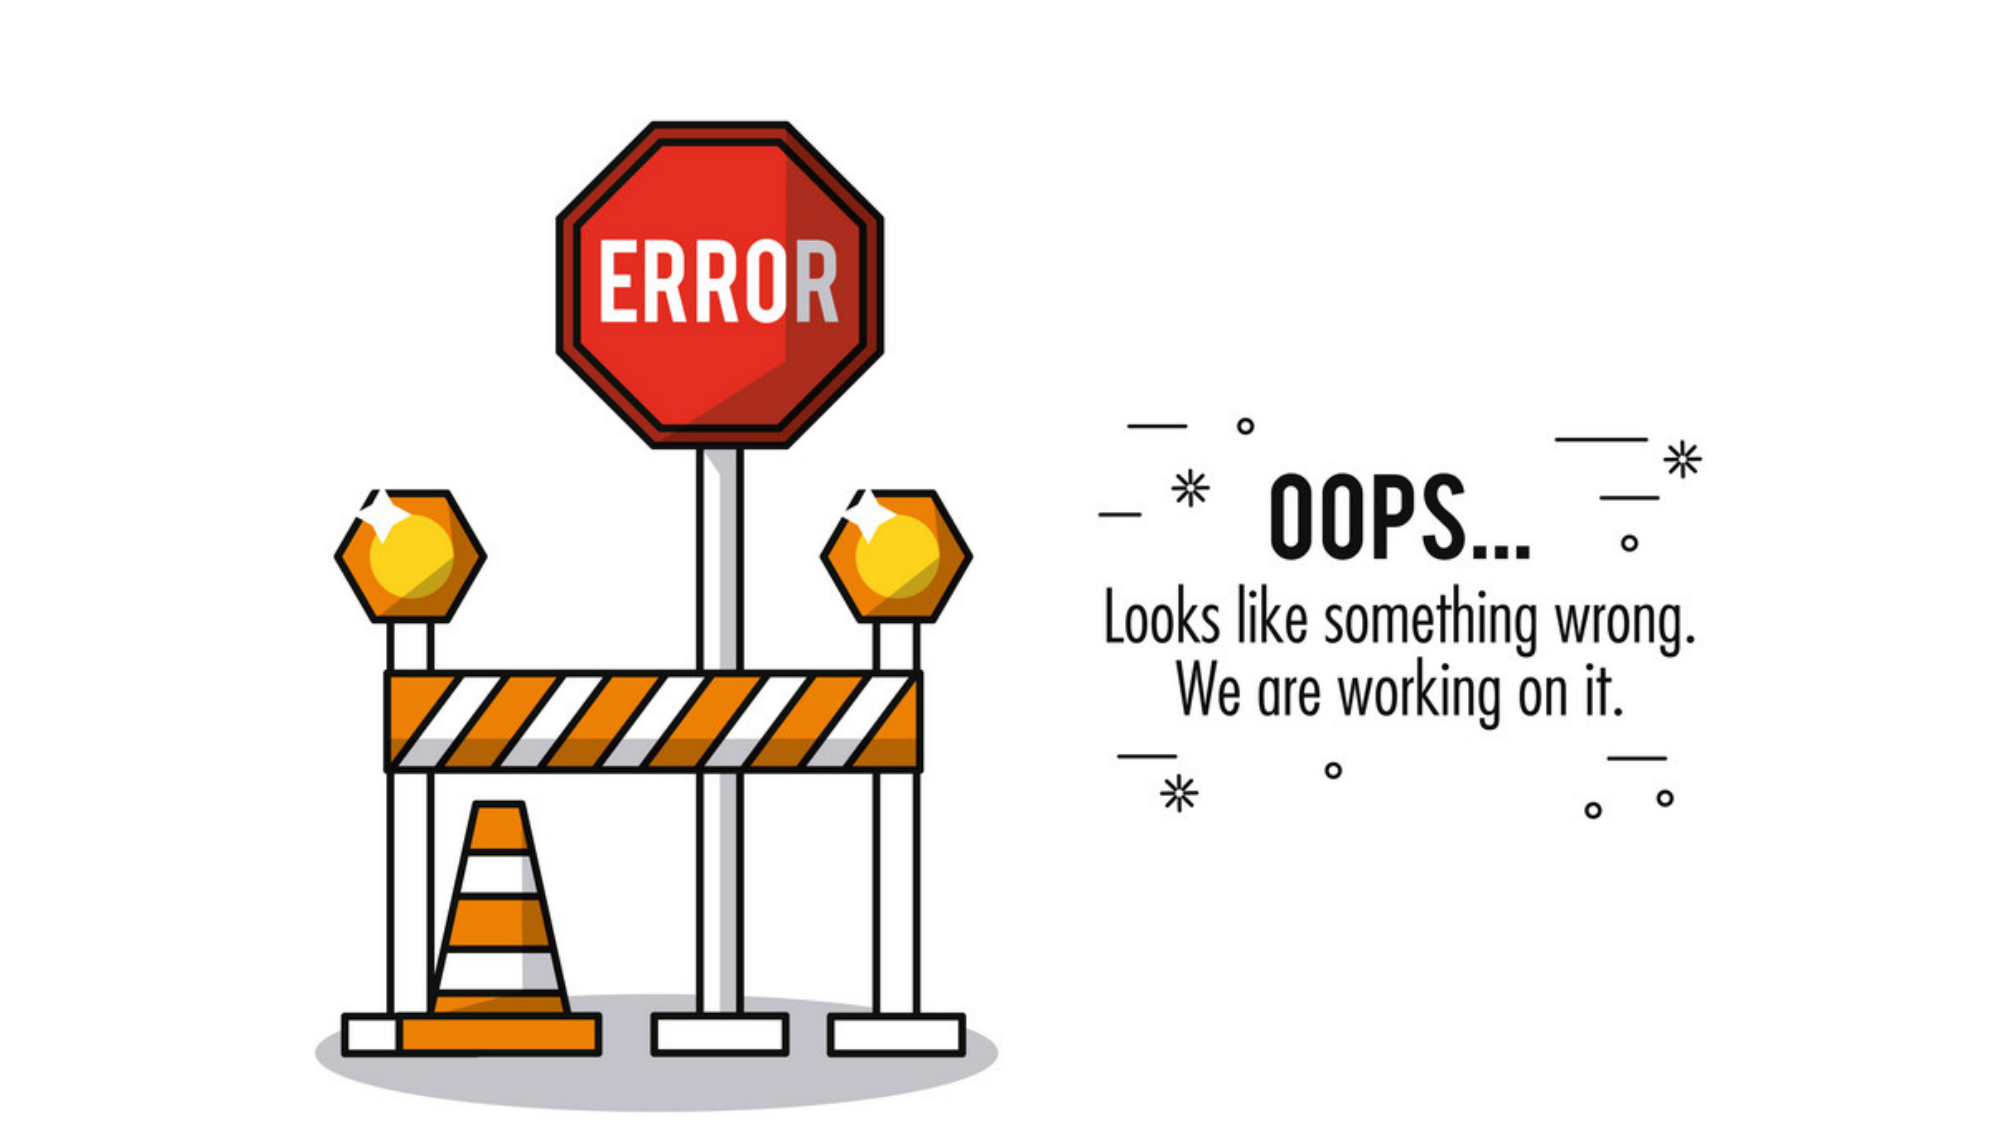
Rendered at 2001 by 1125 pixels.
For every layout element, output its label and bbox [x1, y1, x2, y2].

picture [168, 0, 1825, 1125]
